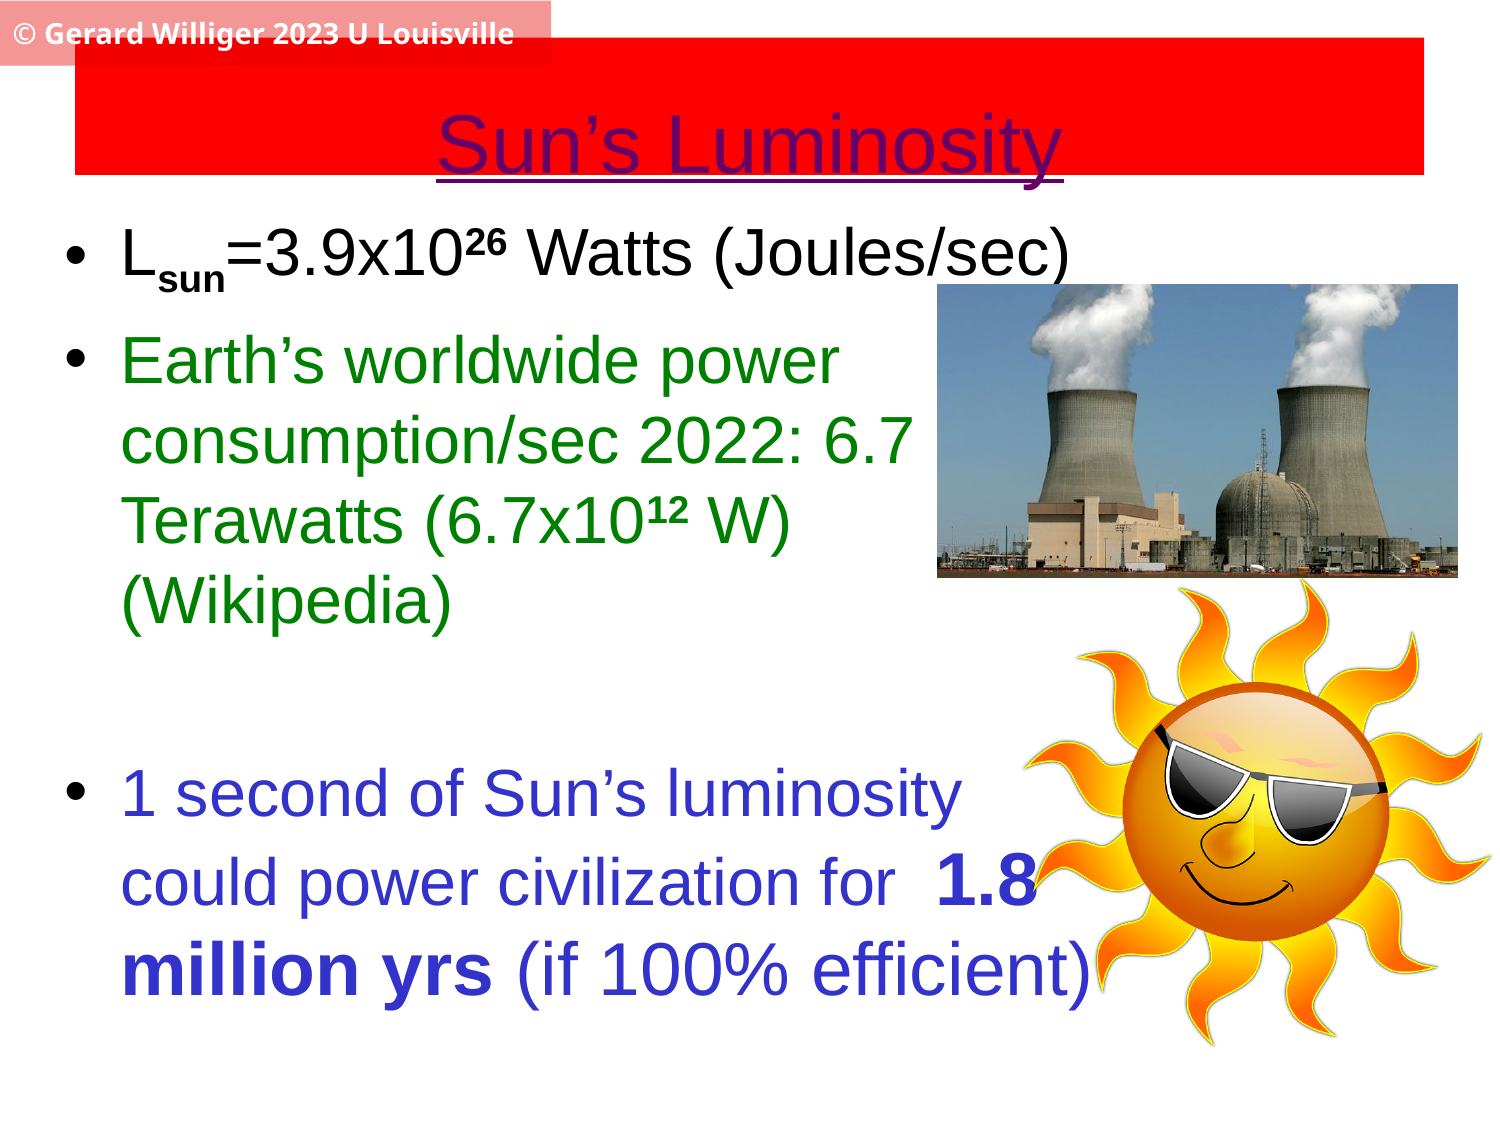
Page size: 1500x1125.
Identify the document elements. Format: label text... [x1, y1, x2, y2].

list Lsun=3.9x1026 Watts (Joules/sec) Earth’s worldwide power consumption/sec 2022: 6.7 Terawatts (6.7x1012 W) (Wikipedia) 1 second of Sun’s luminosity could power civilization for 1.8 million yrs (if 100% efficient) [50, 201, 1113, 1088]
picture [937, 284, 1495, 1050]
text_box © Gerard Williger 2023 U Louisville [0, 0, 552, 66]
title Sun’s Luminosity [75, 37, 1425, 175]
